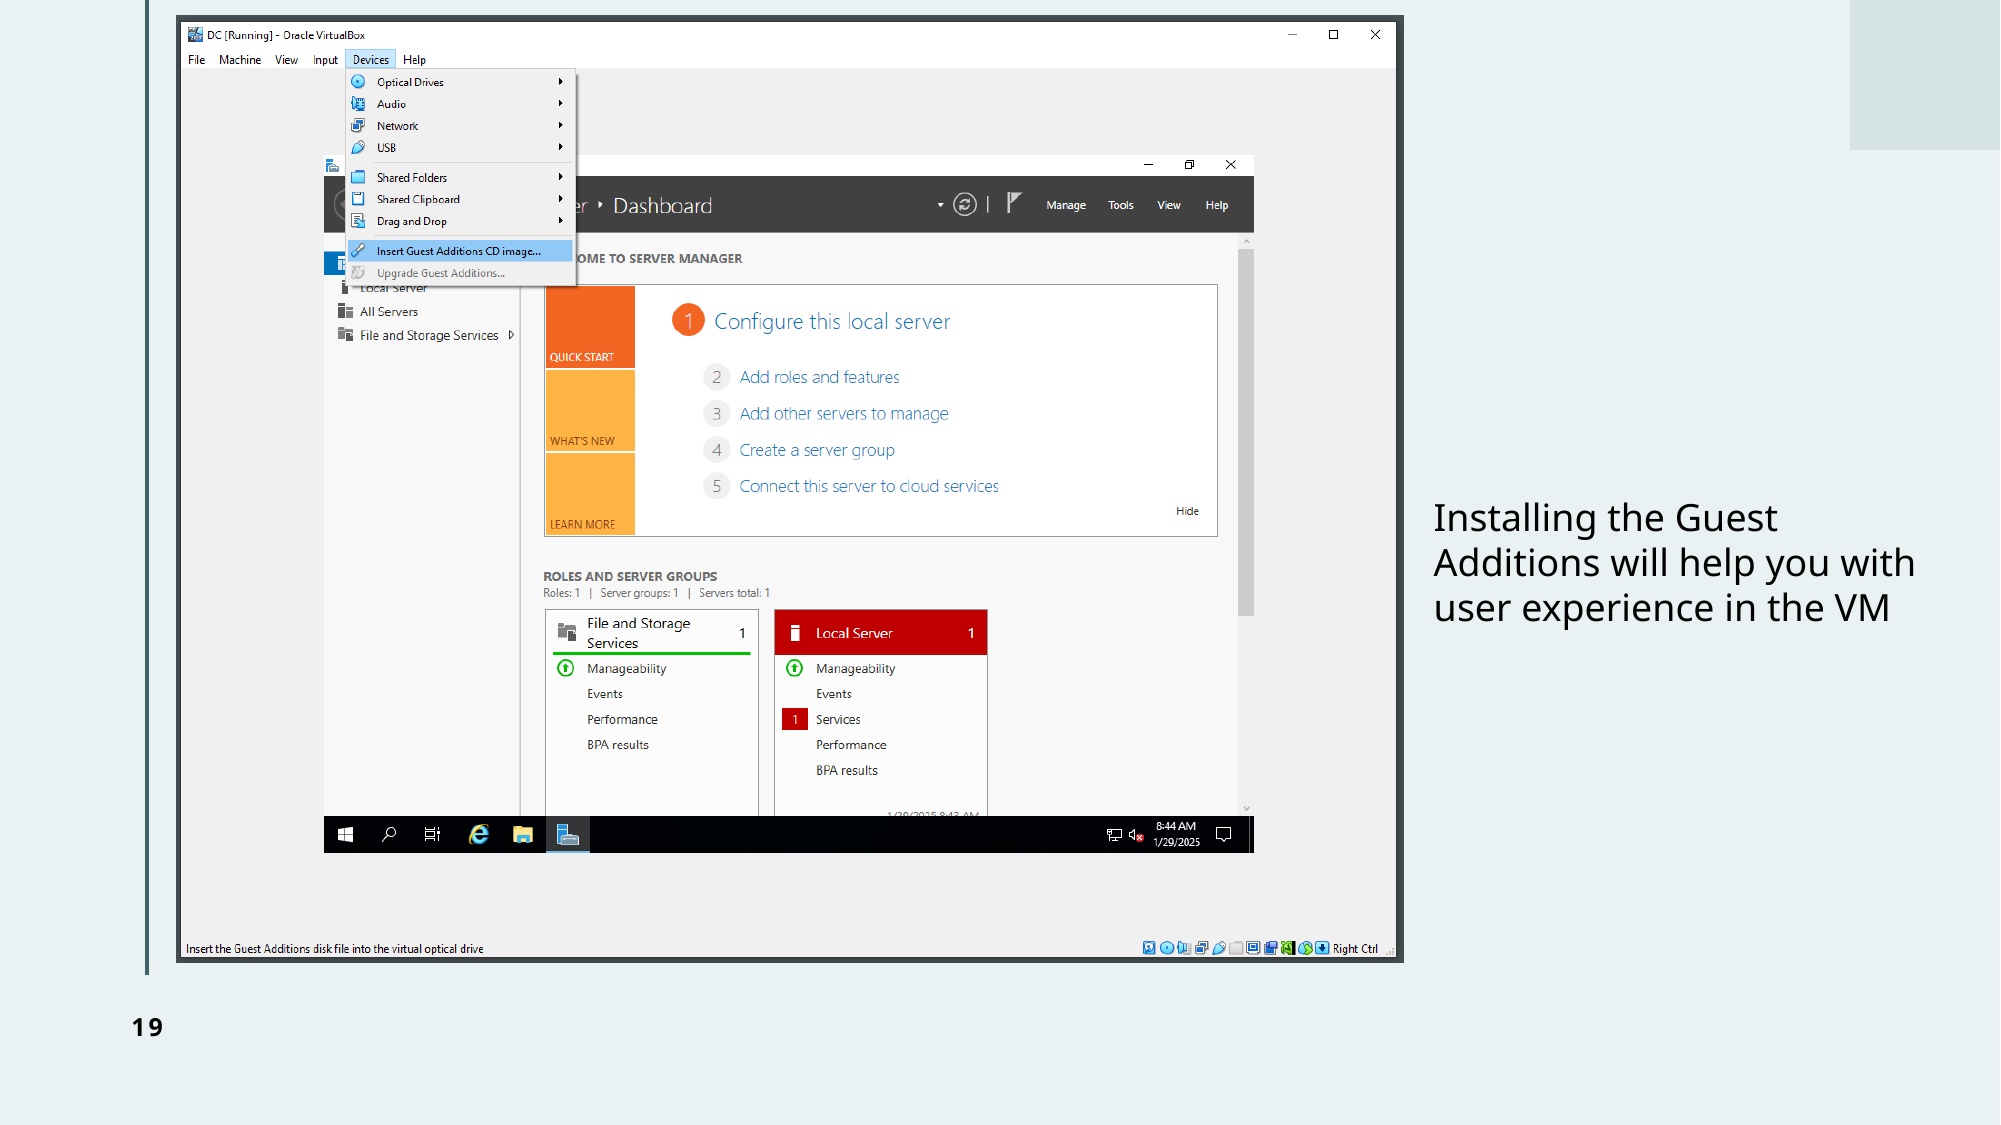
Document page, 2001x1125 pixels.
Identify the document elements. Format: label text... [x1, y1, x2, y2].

text_box Installing the Guest Additions will help you with user experience in the VM [1419, 486, 1943, 637]
picture [176, 15, 1404, 964]
slide_number 19 [67, 975, 227, 1082]
